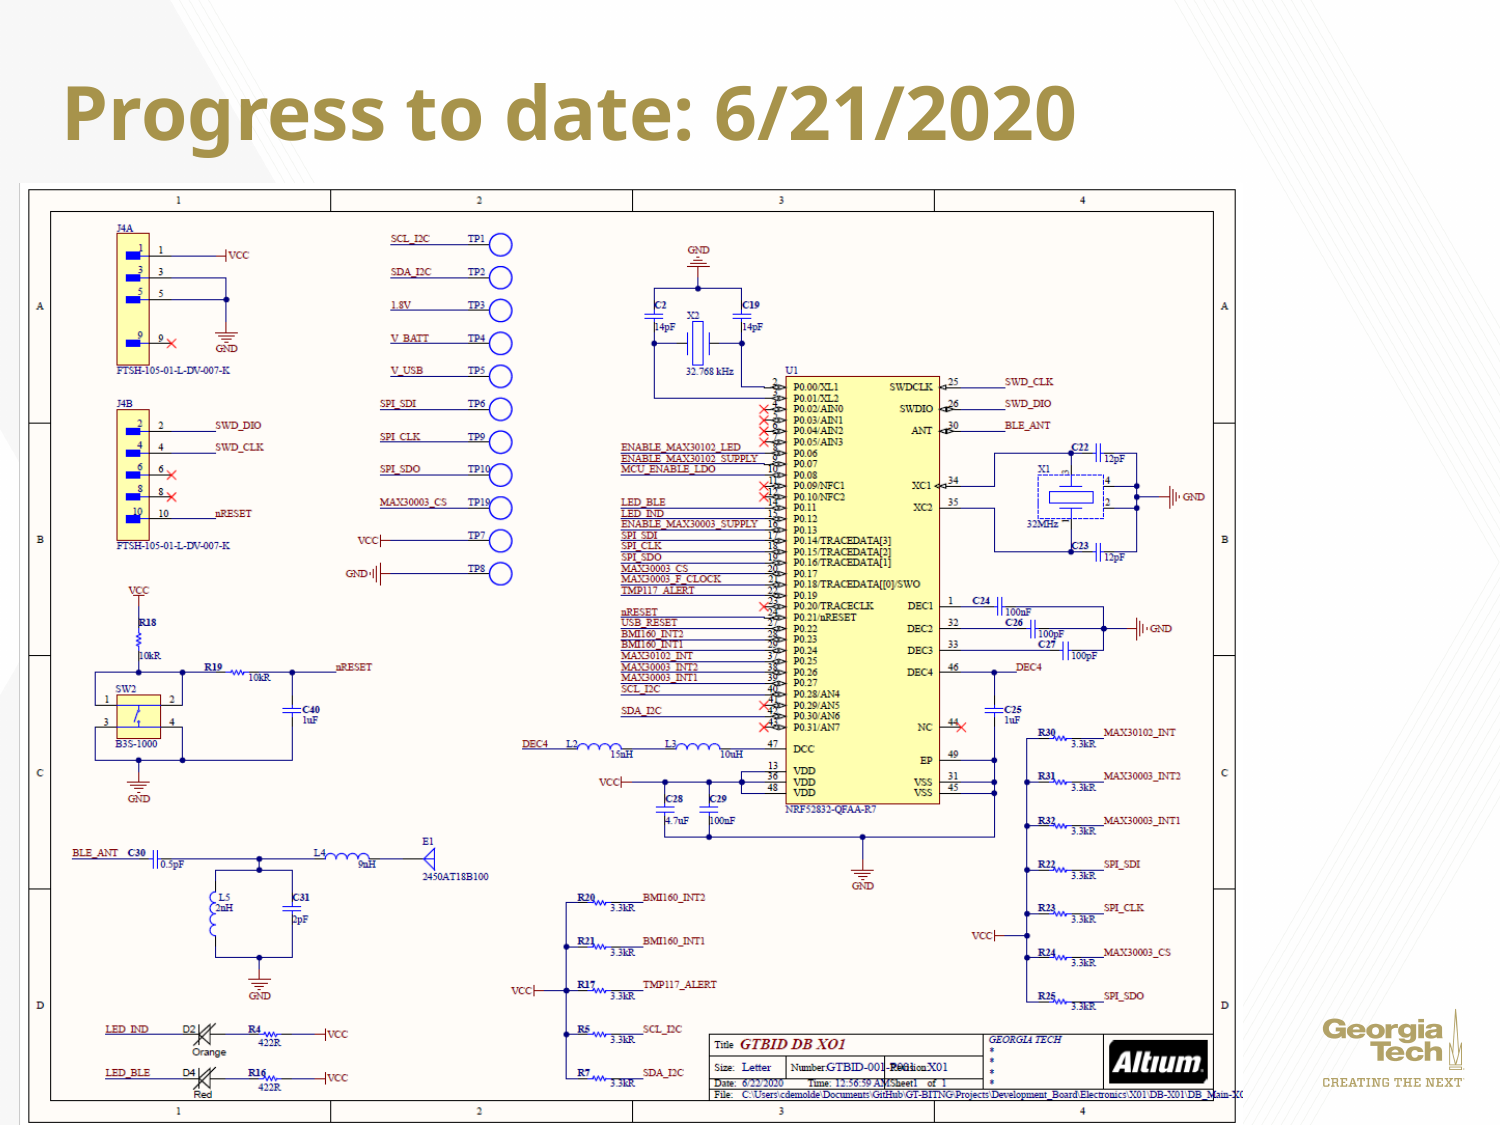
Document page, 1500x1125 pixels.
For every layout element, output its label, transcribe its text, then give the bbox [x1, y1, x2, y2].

picture [0, 0, 1500, 1125]
title Progress to date: 6/21/2020 [46, 32, 1454, 200]
